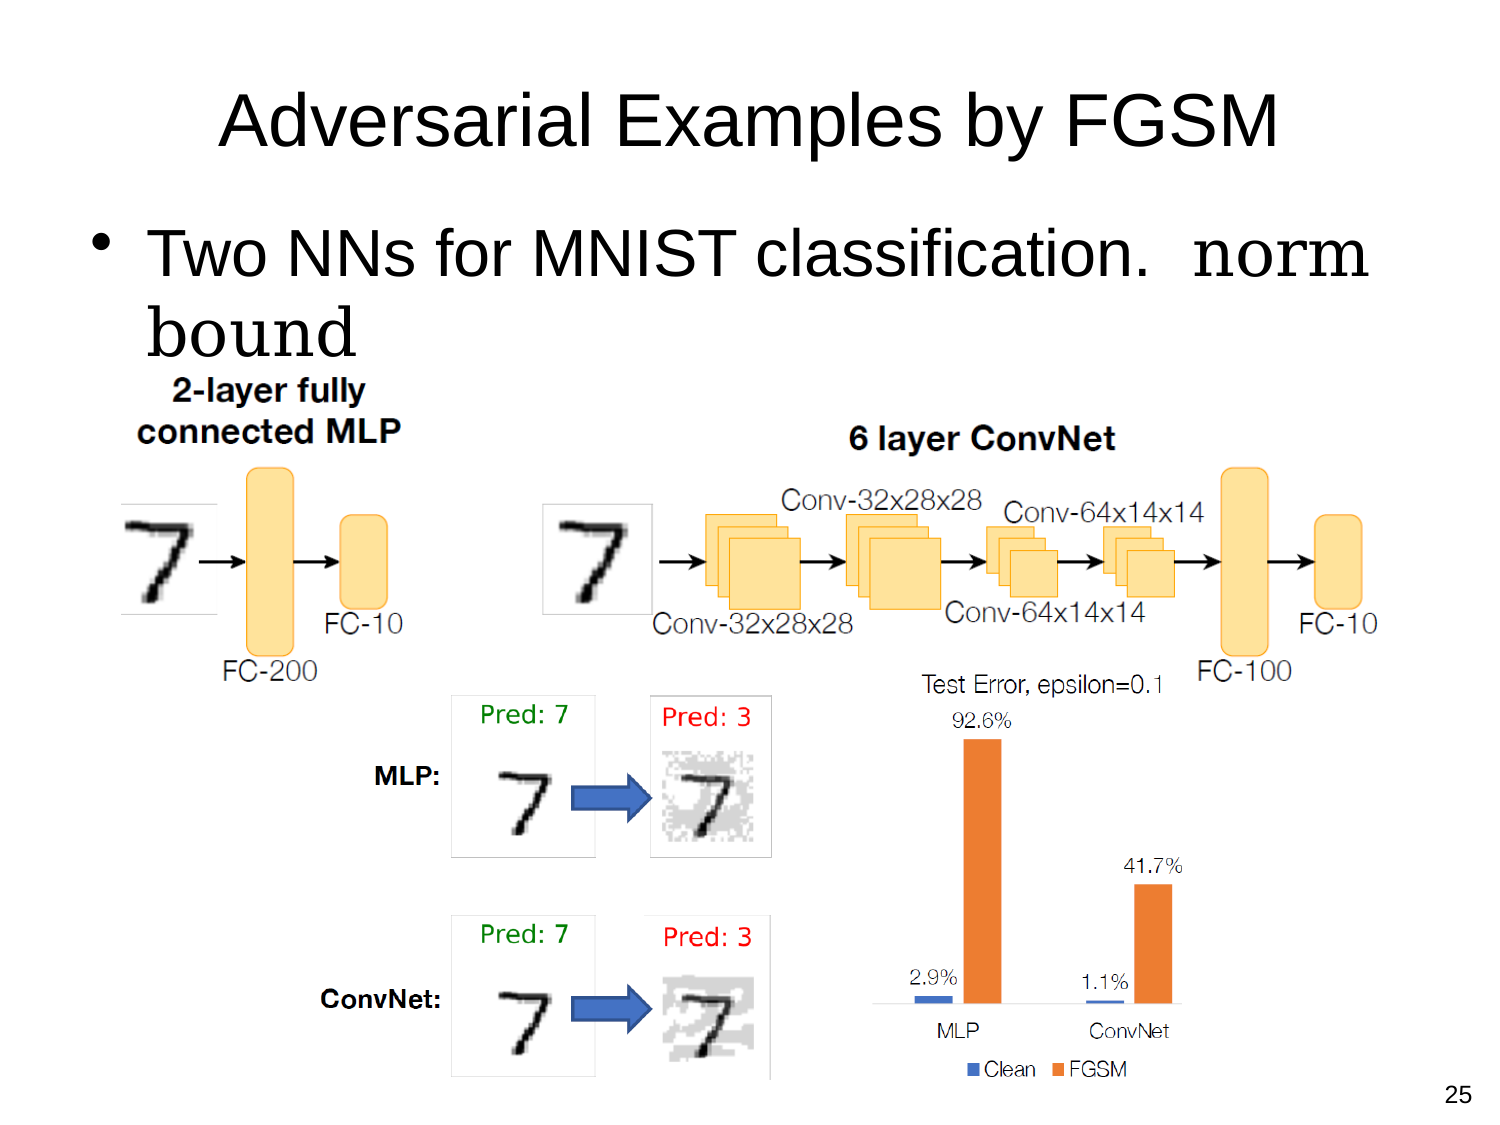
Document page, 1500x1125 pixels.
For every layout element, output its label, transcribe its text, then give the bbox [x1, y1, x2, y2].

title Adversarial Examples by FGSM [74, 44, 1426, 188]
picture [120, 374, 1380, 1081]
slide_number 25 [1137, 1070, 1488, 1112]
